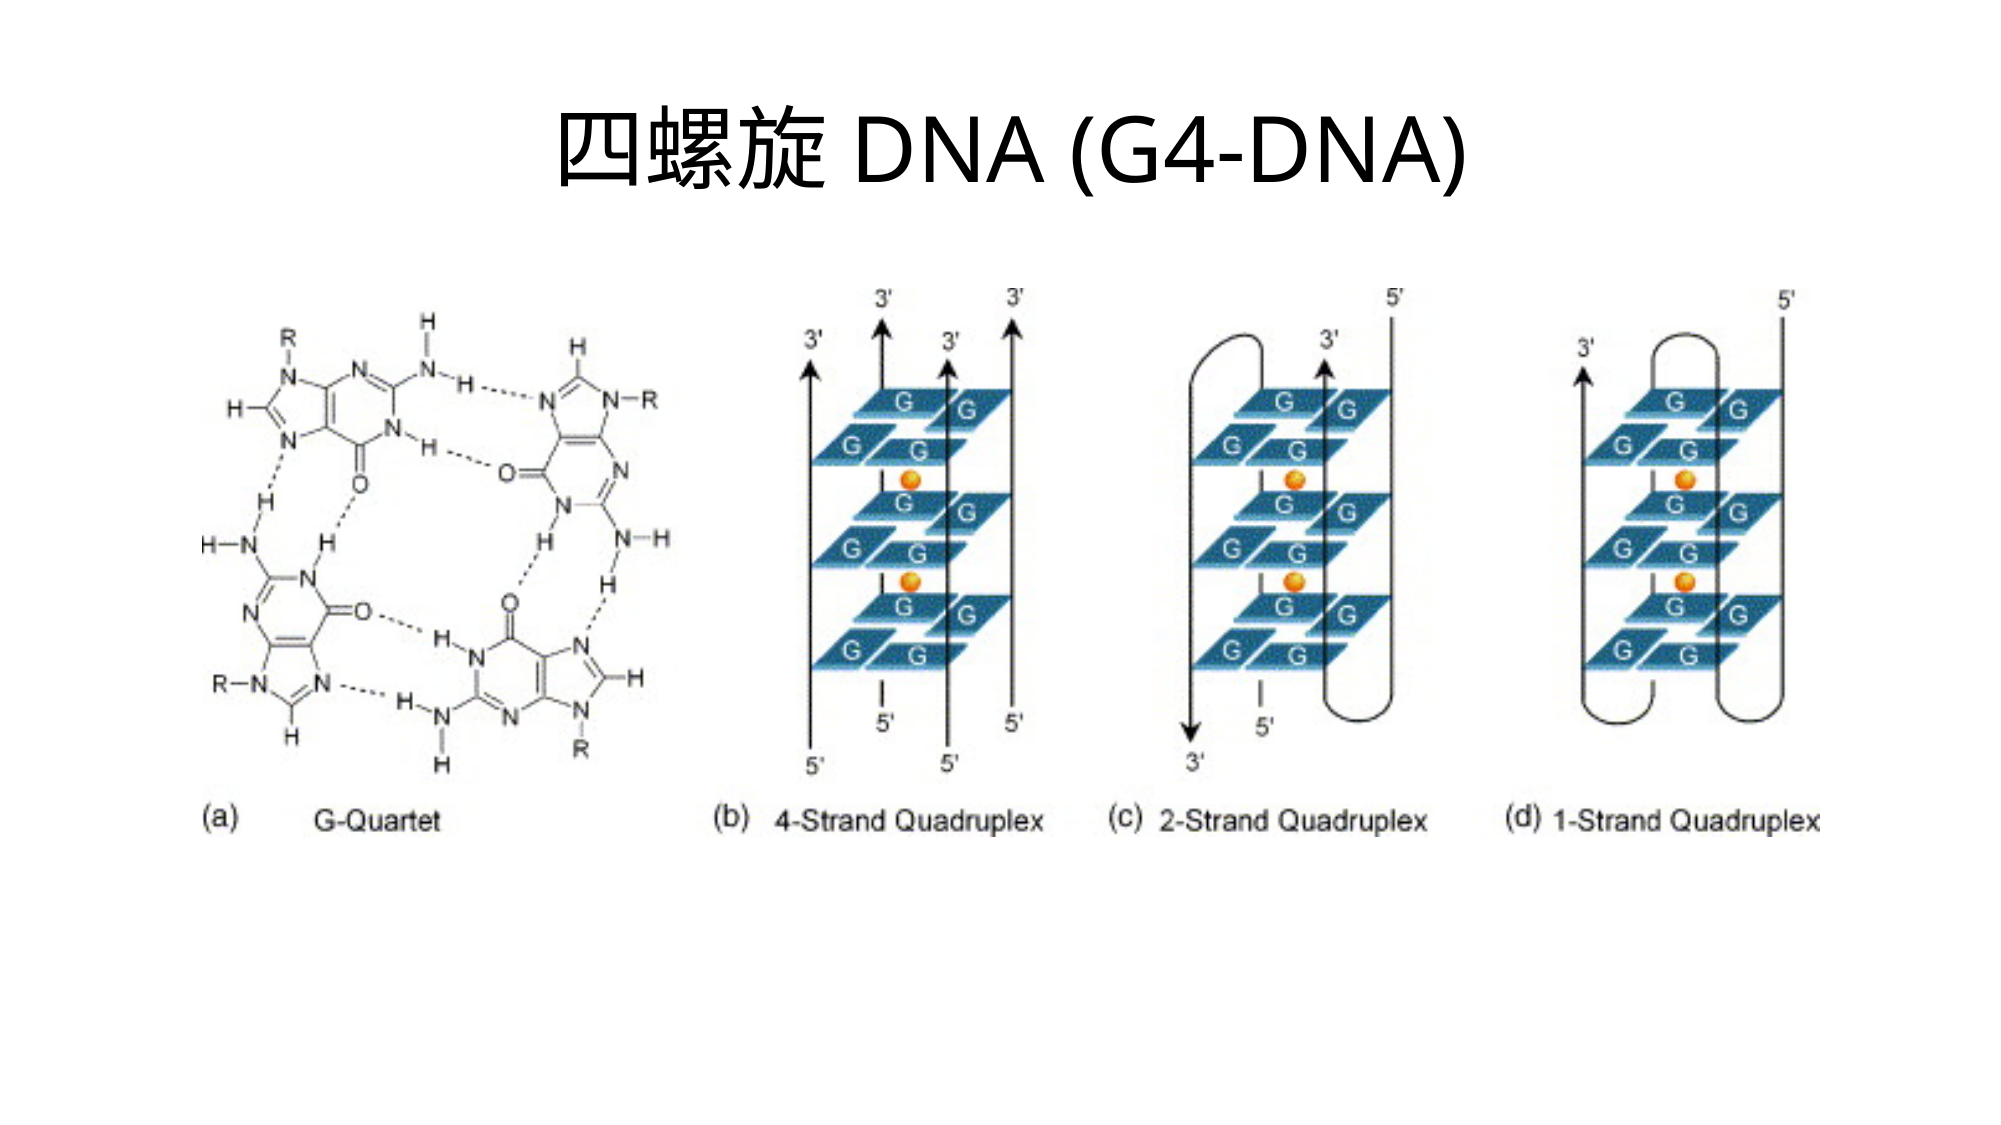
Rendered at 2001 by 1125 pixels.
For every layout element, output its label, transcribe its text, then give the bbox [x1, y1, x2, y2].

text_box 四螺旋DNA (G4-DNA) [513, 83, 1509, 209]
picture [202, 288, 1820, 837]
